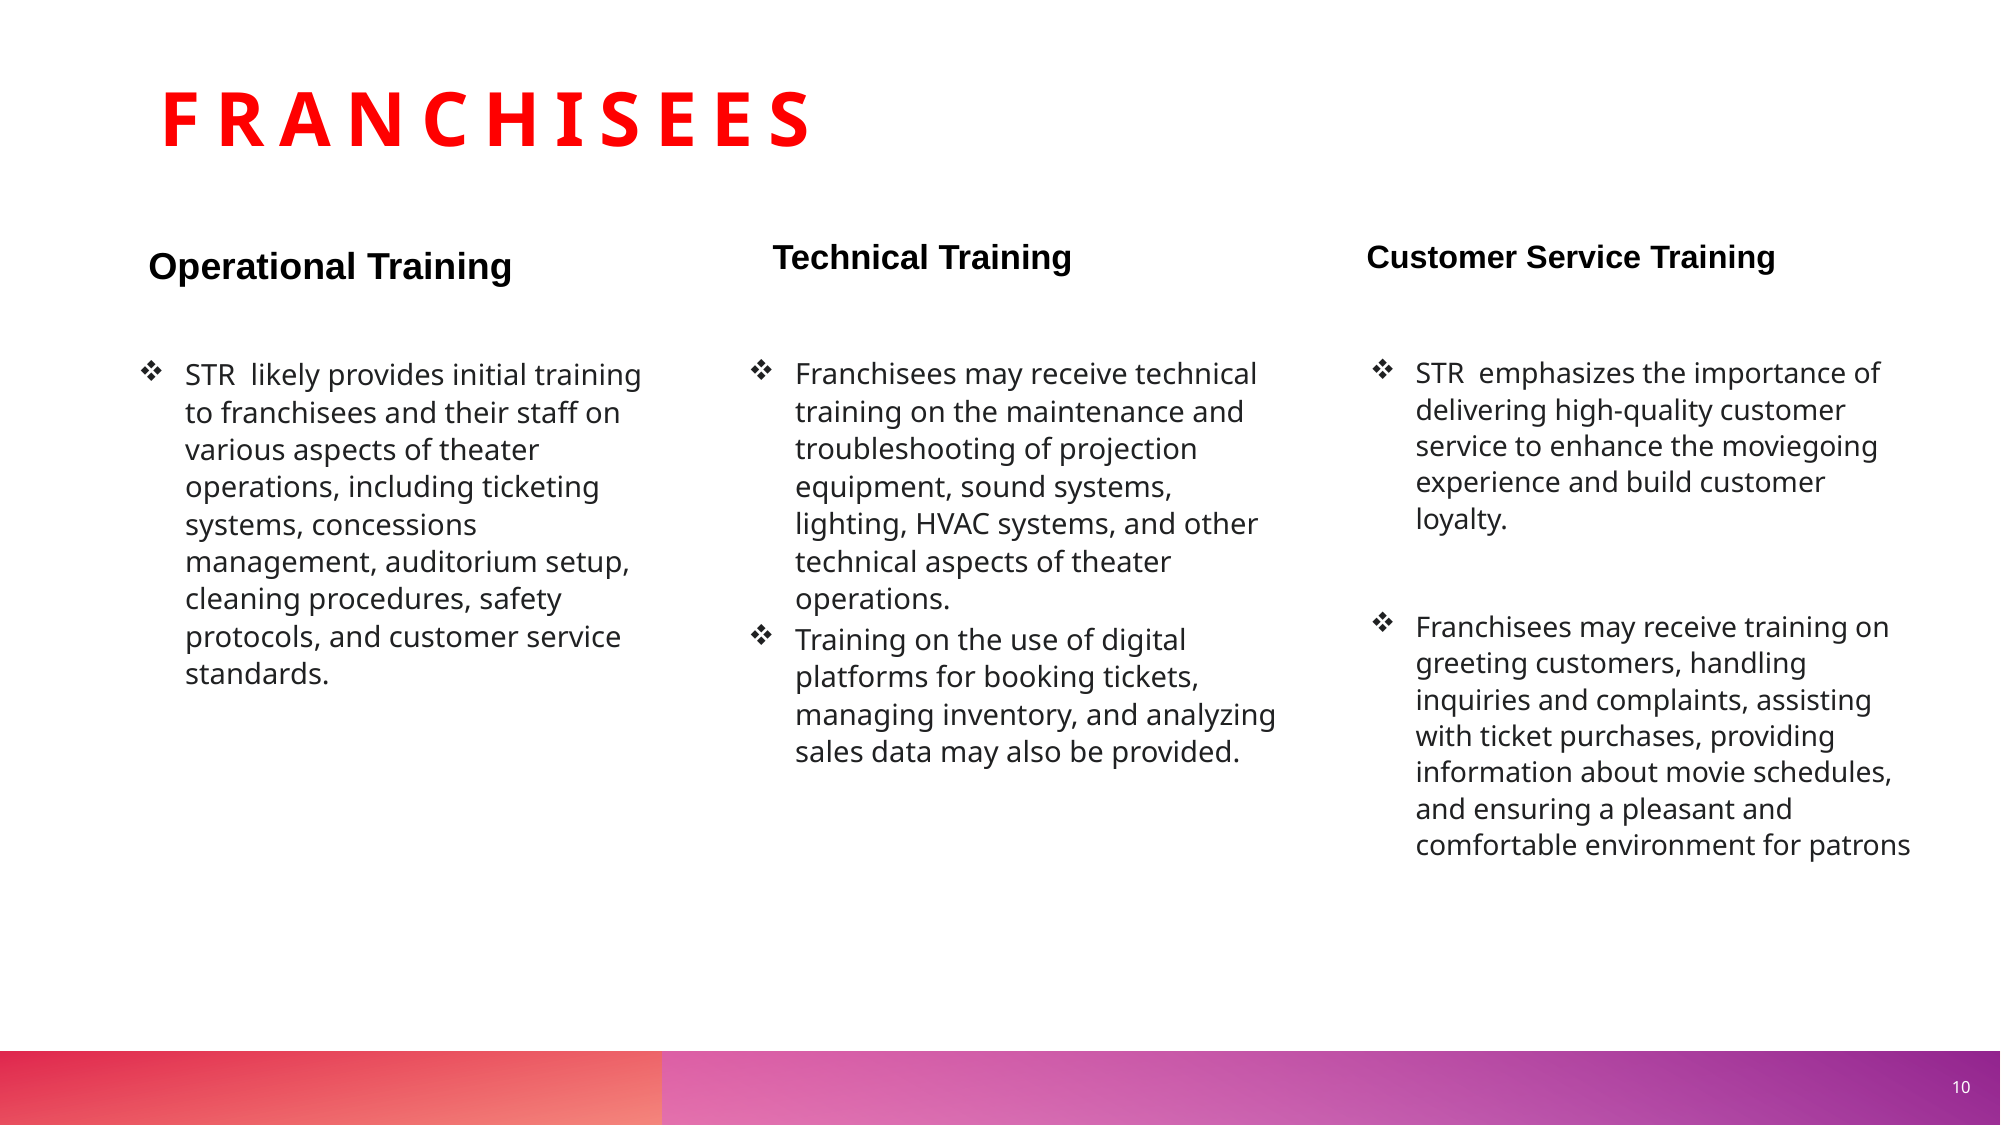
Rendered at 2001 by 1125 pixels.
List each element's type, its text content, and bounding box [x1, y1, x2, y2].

list STR emphasizes the importance of delivering high-quality customer service to enhance the moviegoing experience and build customer loyalty. Franchisees may receive training on greeting customers, handling inquiries and complaints, assisting with ticket purchases, providing information about movie schedules, and ensuring a pleasant and comfortable environment for patrons [1297, 353, 1914, 900]
slide_number 10 [1913, 1051, 1986, 1125]
list Technical Training [772, 226, 1298, 277]
list Operational Training [148, 213, 674, 288]
list Franchisees may receive technical training on the maintenance and troubleshooting of projection equipment, sound systems, lighting, HVAC systems, and other technical aspects of theater operations. Training on the use of digital platforms for booking tickets, managing inventory, and analyzing sales data may also be provided. [673, 303, 1284, 851]
list STR likely provides initial training to franchisees and their staff on various aspects of theater operations, including ticketing systems, concessions management, auditorium setup, cleaning procedures, safety protocols, and customer service standards. [63, 319, 674, 866]
list Customer Service Training [1366, 228, 1892, 275]
title FRANCHISEES [159, 60, 1840, 162]
